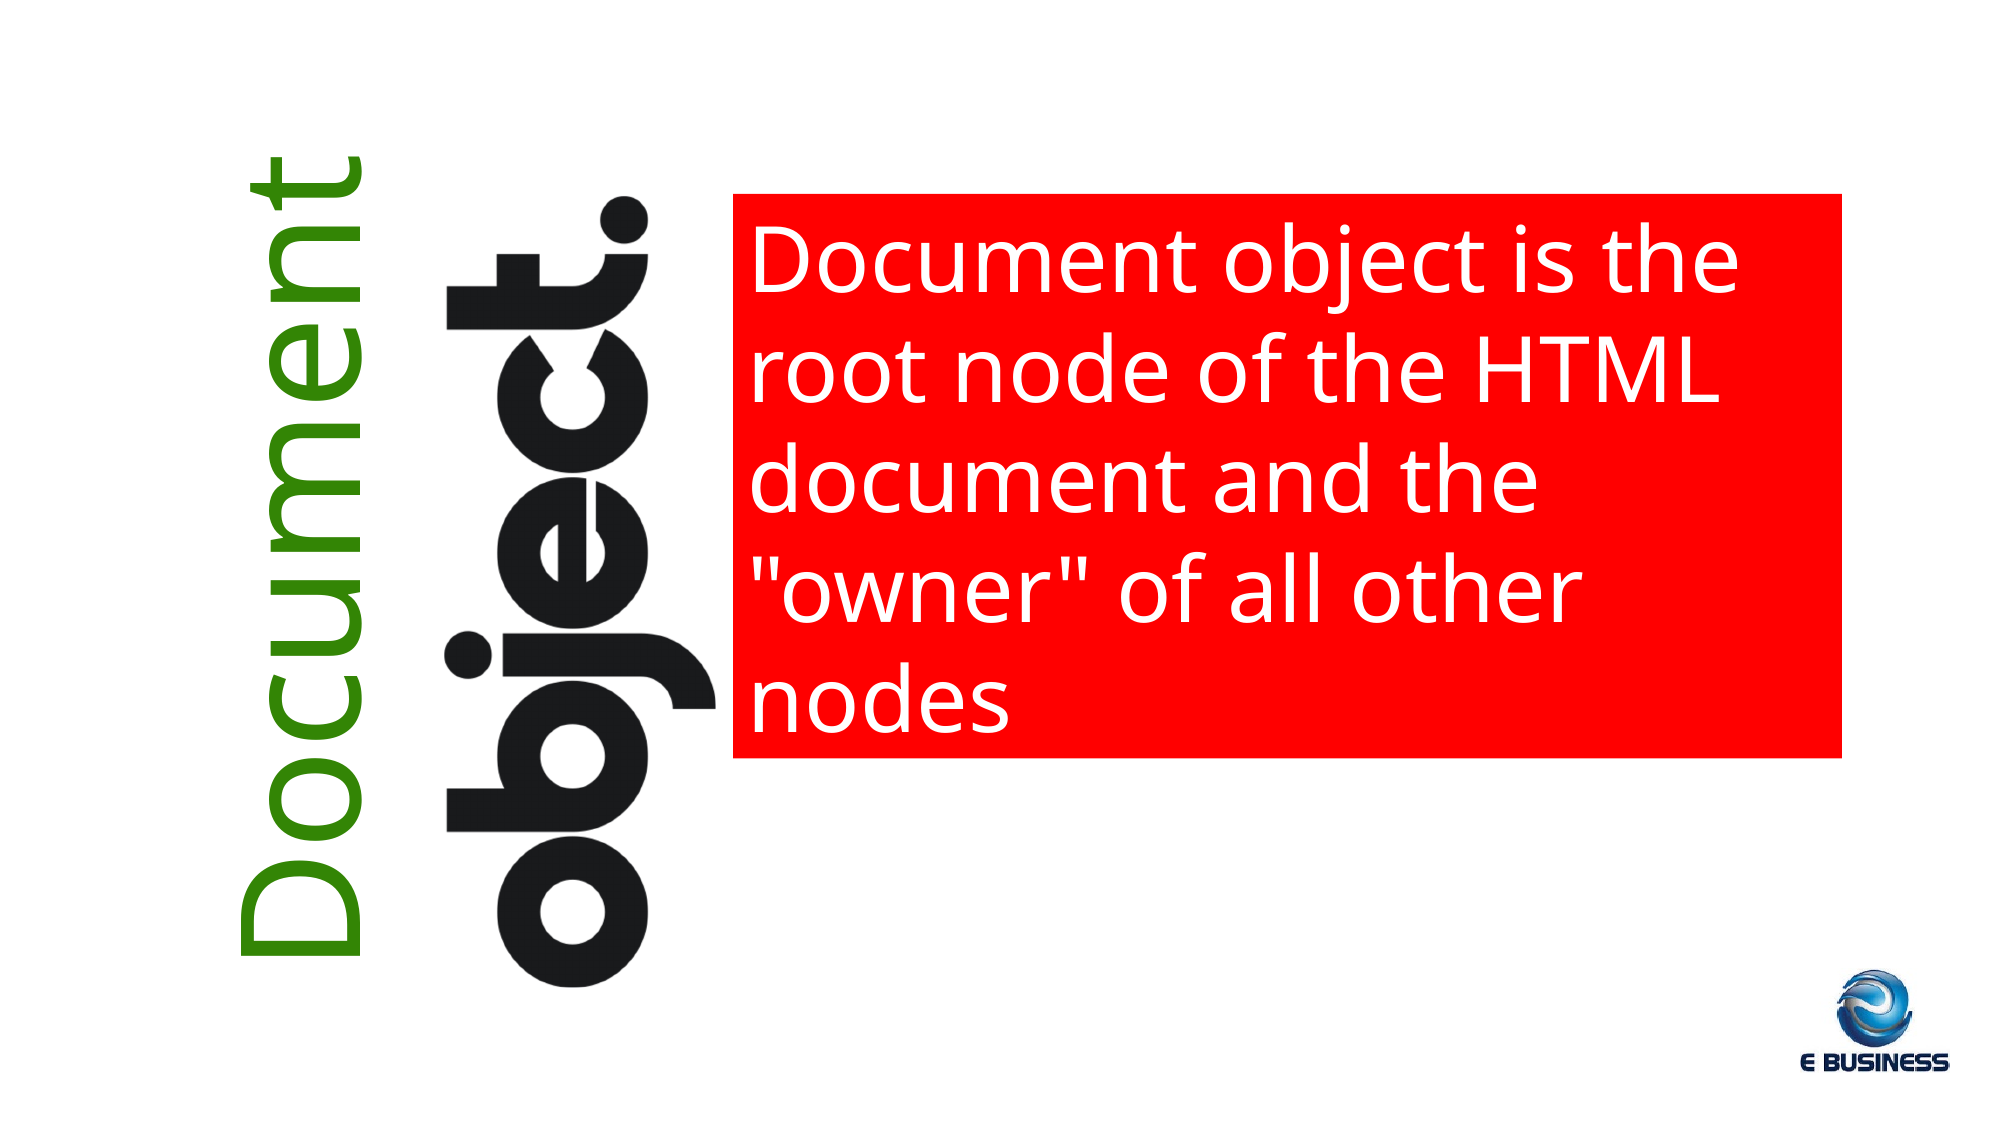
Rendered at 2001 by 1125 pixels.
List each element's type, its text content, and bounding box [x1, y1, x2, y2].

picture [1799, 968, 1950, 1073]
text_box Document [186, 105, 402, 453]
text_box Document object is the root node of the HTML document and the "owner" of all other nodes [733, 193, 1842, 759]
text_box Document [186, 727, 402, 988]
picture [182, 453, 977, 727]
